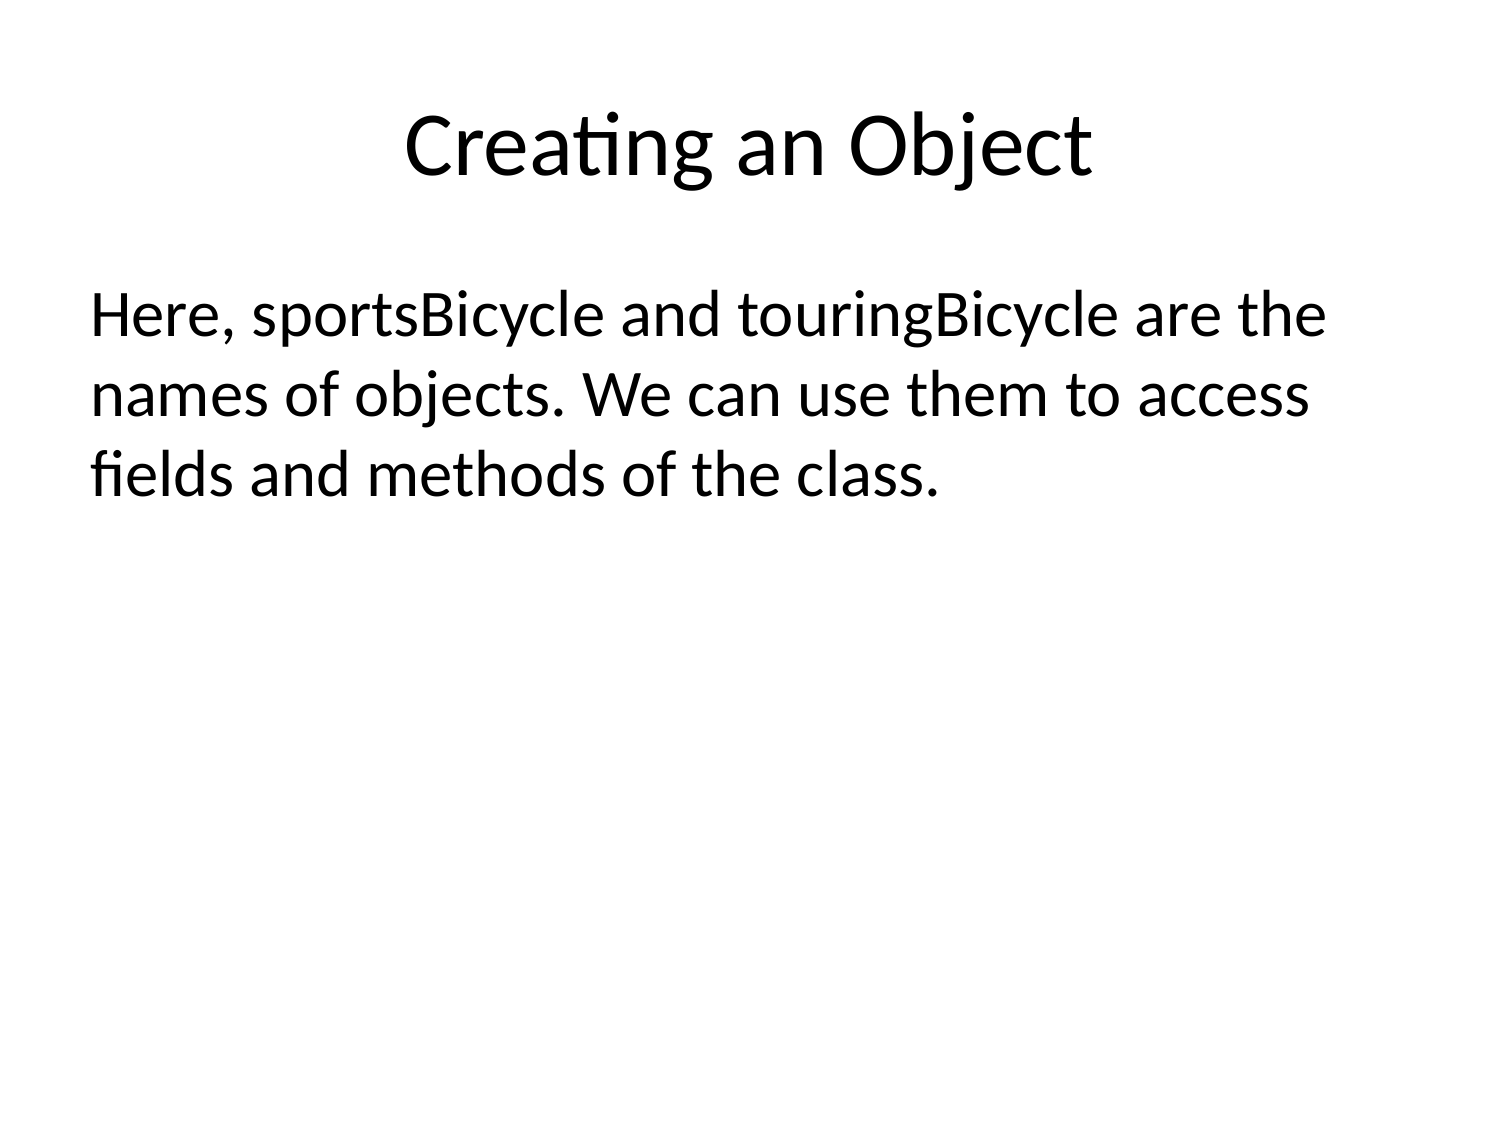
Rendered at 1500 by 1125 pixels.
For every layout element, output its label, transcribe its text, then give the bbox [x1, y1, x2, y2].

list Here, sportsBicycle and touringBicycle are the names of objects. We can use them to access fields and methods of the class. [75, 262, 1425, 1005]
title Creating an Object [75, 45, 1425, 233]
